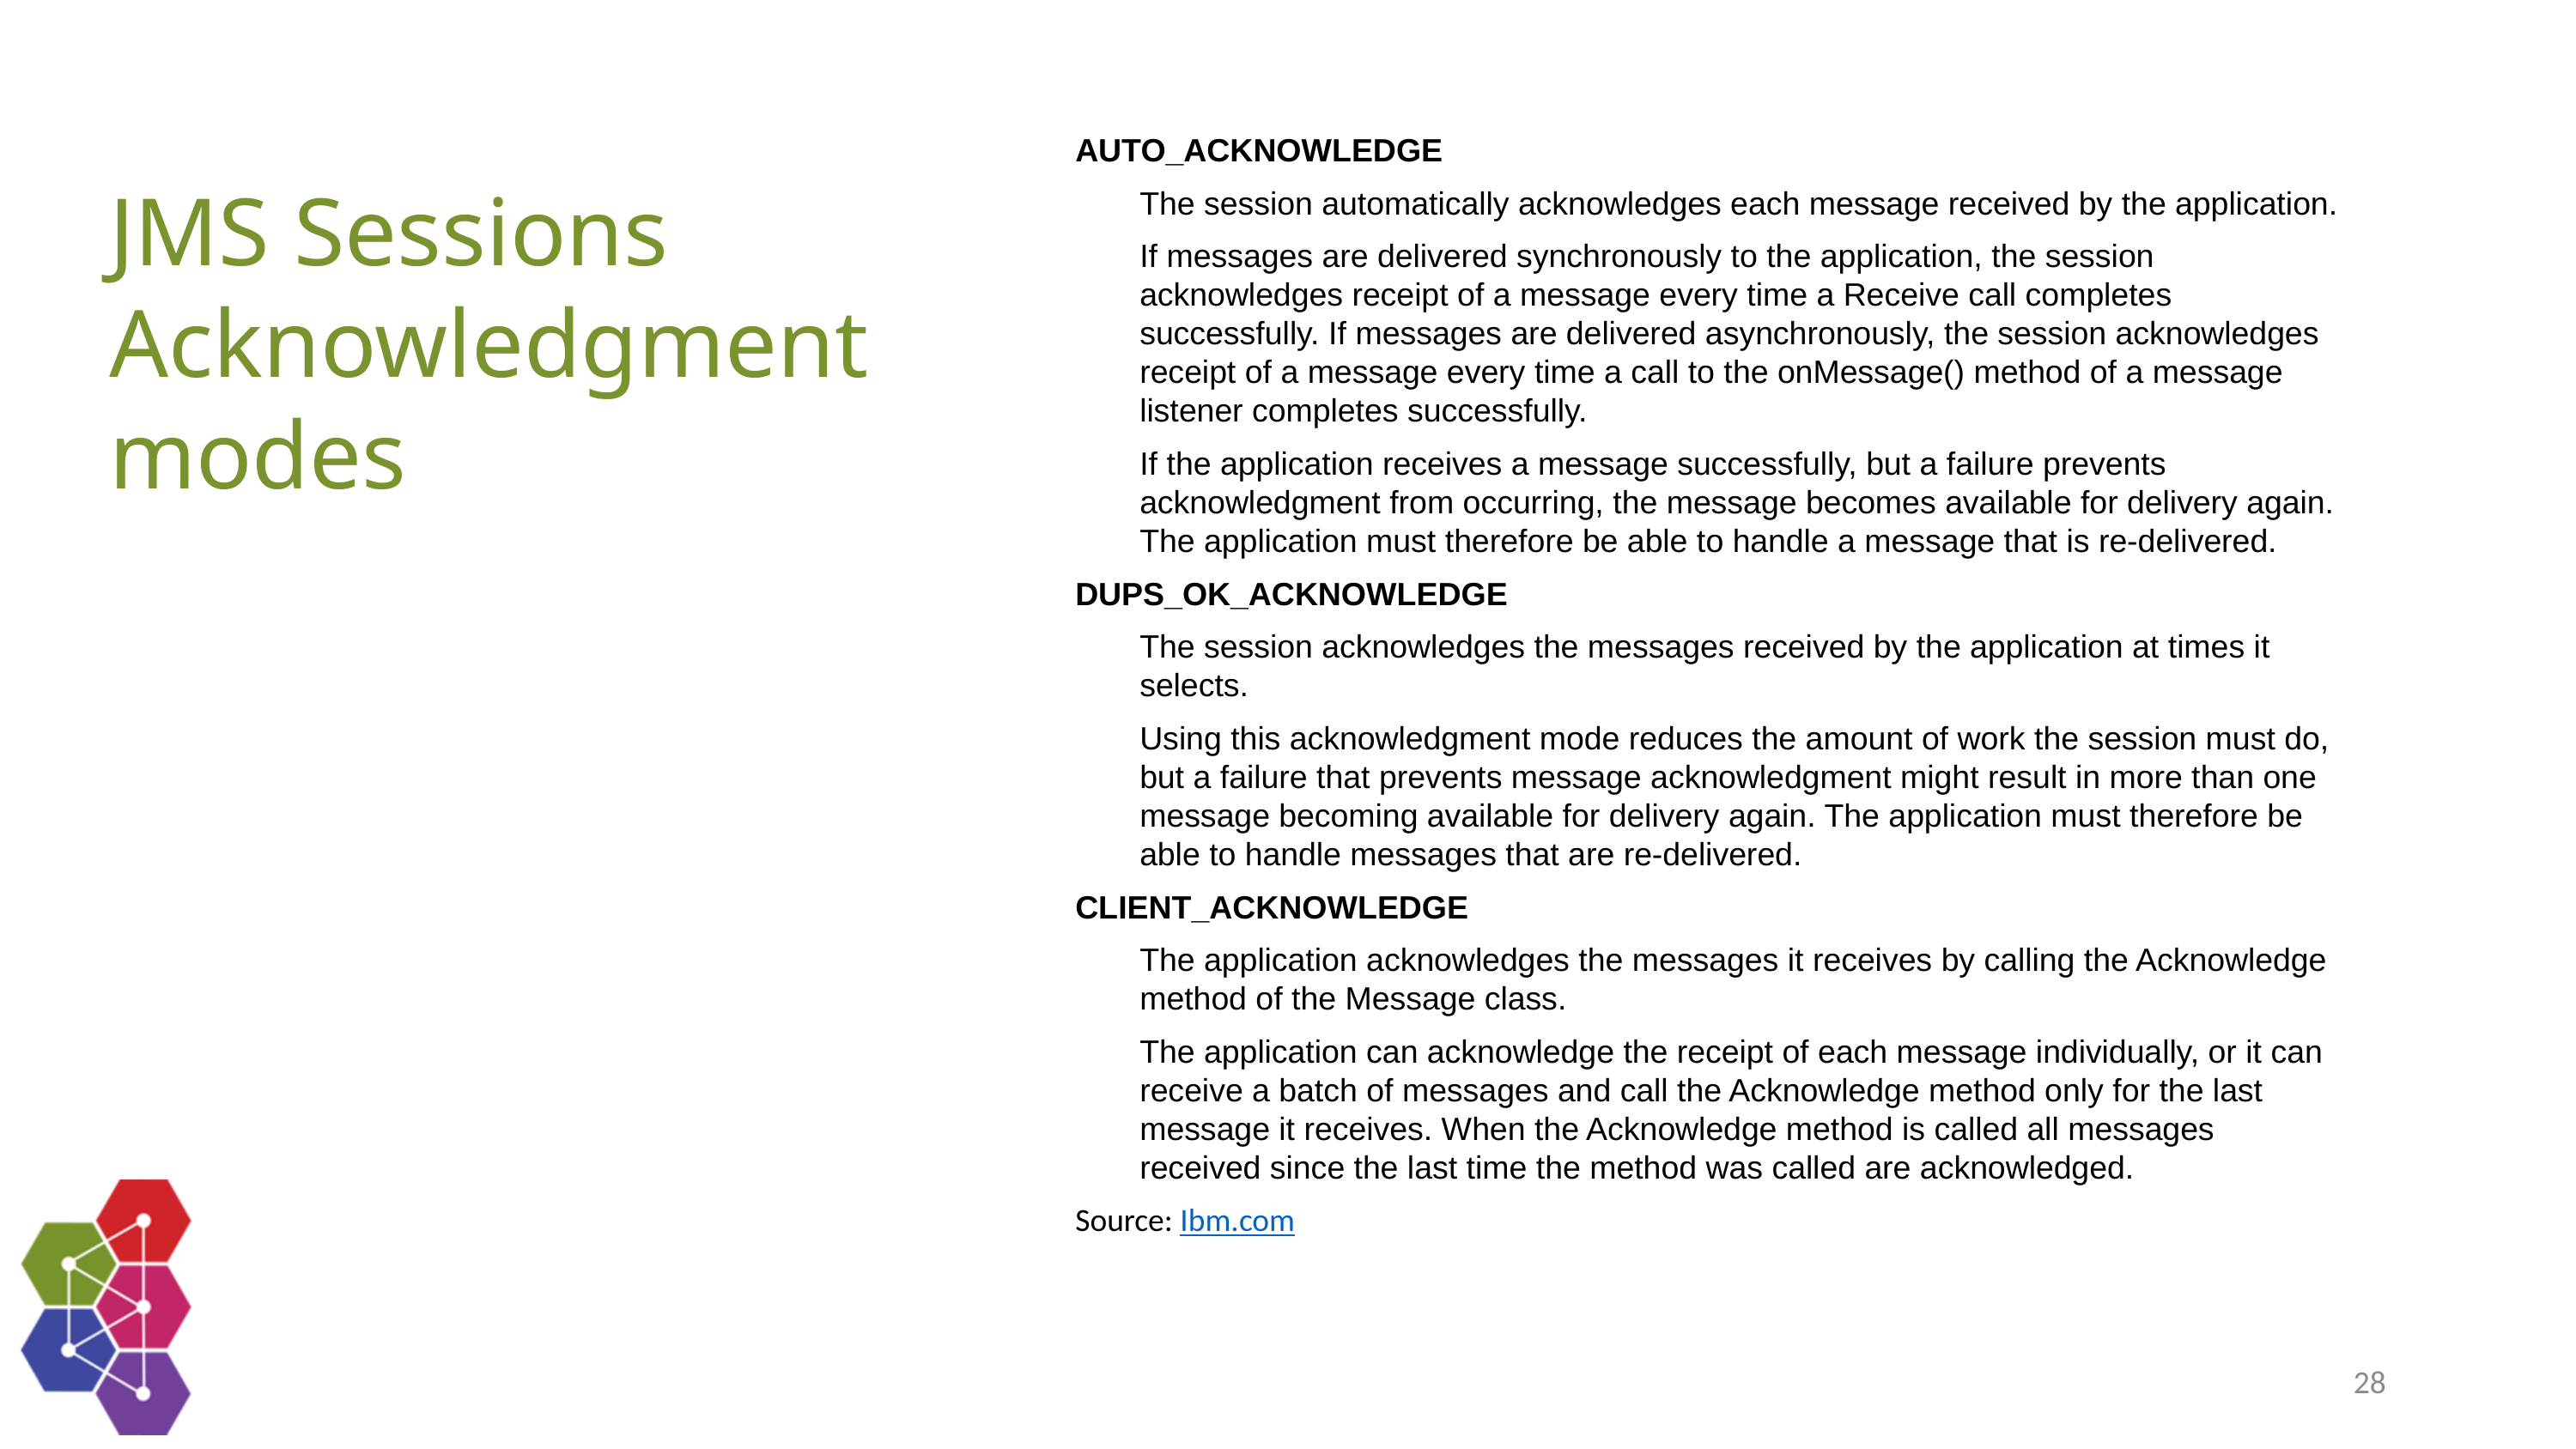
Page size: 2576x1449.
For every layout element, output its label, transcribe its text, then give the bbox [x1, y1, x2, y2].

text_box AUTO_ACKNOWLEDGE The session automatically acknowledges each message received by the application. If messages are delivered synchronously to the application, the session acknowledges receipt of a message every time a Receive call completes successfully. If messages are delivered asynchronously, the session acknowledges receipt of a message every time a call to the onMessage() method of a message listener completes successfully. If the application receives a message successfully, but a failure prevents acknowledgment from occurring, the message becomes available for delivery again. The application must therefore be able to handle a message that is re-delivered. DUPS_OK_ACKNOWLEDGE The session acknowledges the messages received by the application at times it selects. Using this acknowledgment mode reduces the amount of work the session must do, but a failure that prevents message acknowledgment might result in more than one message becoming available for delivery again. The application must therefore be able to handle messages that are re-delivered. CLIENT_ACKNOWLEDGE The application acknowledges the messages it receives by calling the Acknowledge method of the Message class. The application can acknowledge the receipt of each message individually, or it can receive a batch of messages and call the Acknowledge method only for the last message it receives. When the Acknowledge method is called all messages received since the last time the method was called are acknowledged. Source: Ibm.com [1062, 123, 2351, 1245]
slide_number 28 [1819, 1343, 2399, 1420]
picture [0, 1179, 255, 1435]
text_box JMS Sessions Acknowledgment modes [96, 166, 913, 514]
